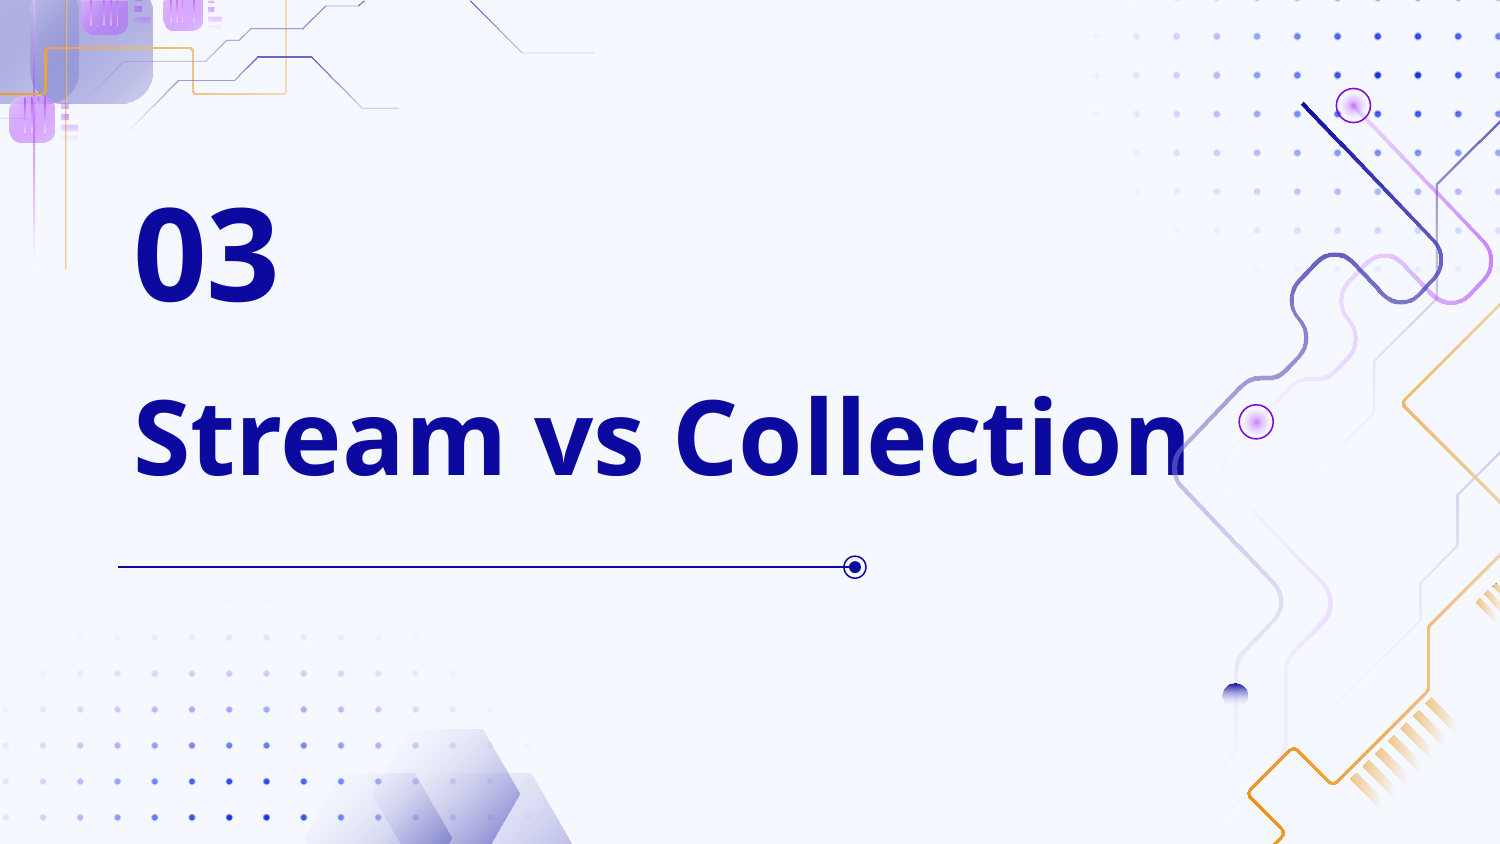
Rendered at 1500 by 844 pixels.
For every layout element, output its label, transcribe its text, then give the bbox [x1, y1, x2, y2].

title Stream vs Collection [118, 341, 1058, 527]
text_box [1063, 0, 1500, 844]
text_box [0, 549, 583, 844]
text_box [117, 555, 867, 579]
title 03 [118, 168, 398, 332]
